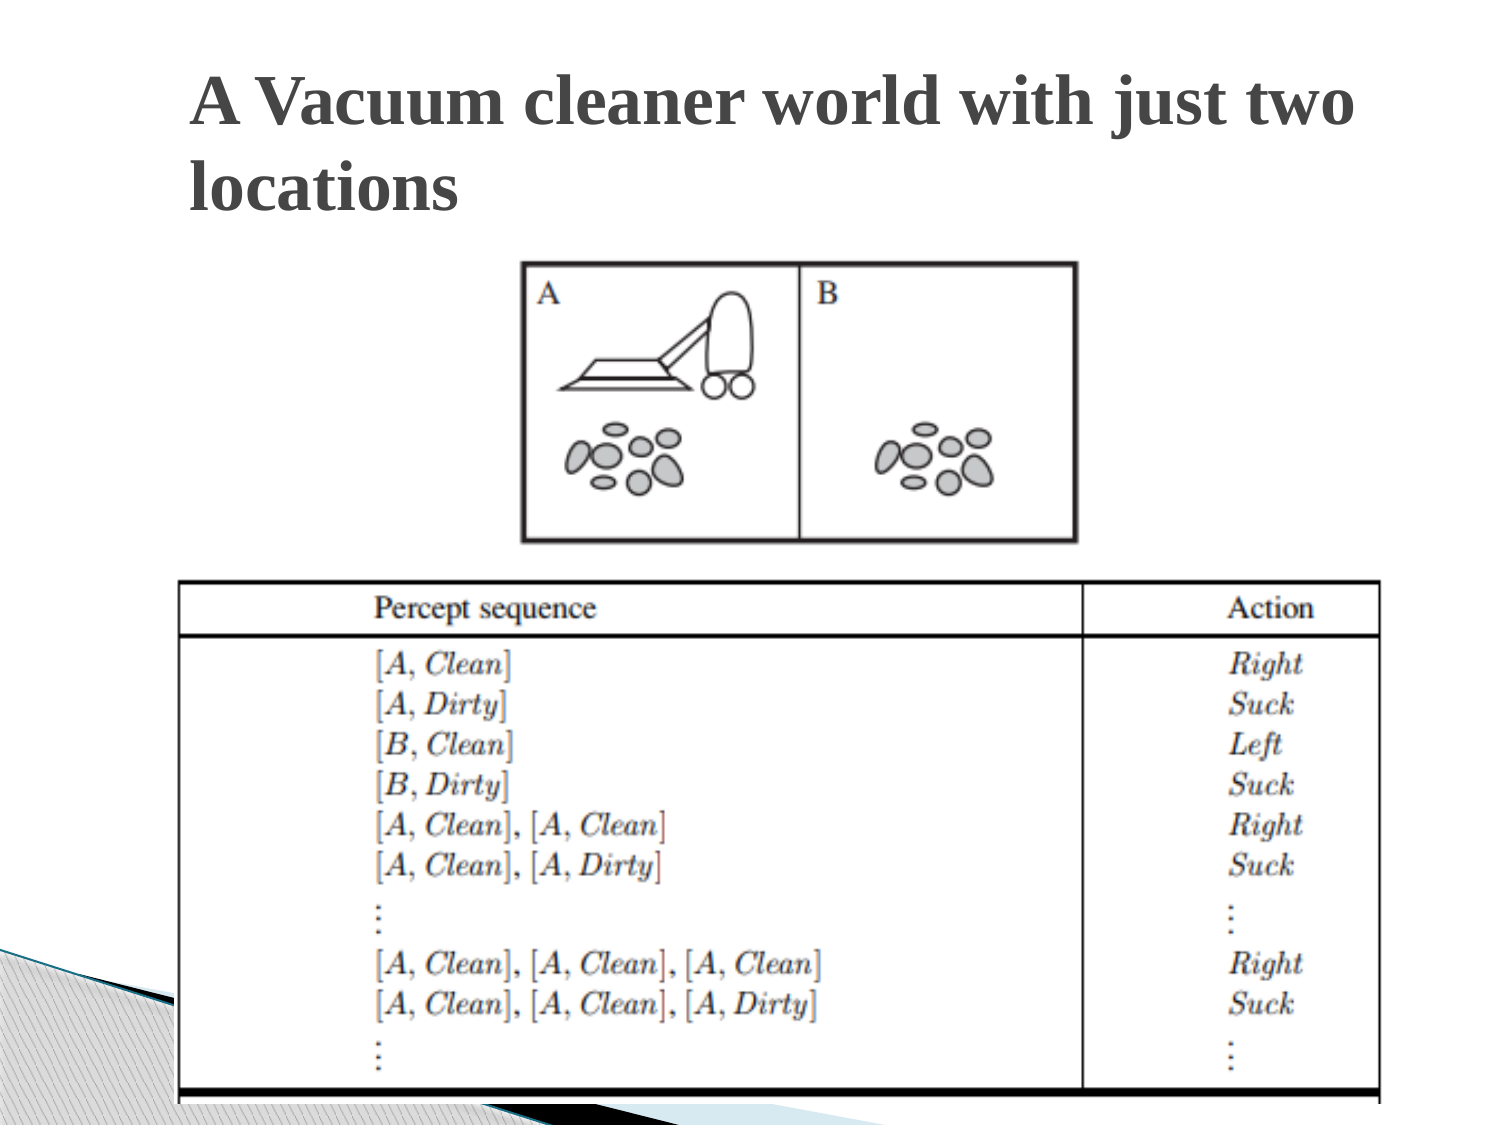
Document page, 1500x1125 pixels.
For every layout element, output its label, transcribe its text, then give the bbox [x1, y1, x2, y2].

picture [174, 574, 1388, 1104]
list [512, 249, 1088, 556]
title A Vacuum cleaner world with just two locations [174, 45, 1466, 233]
